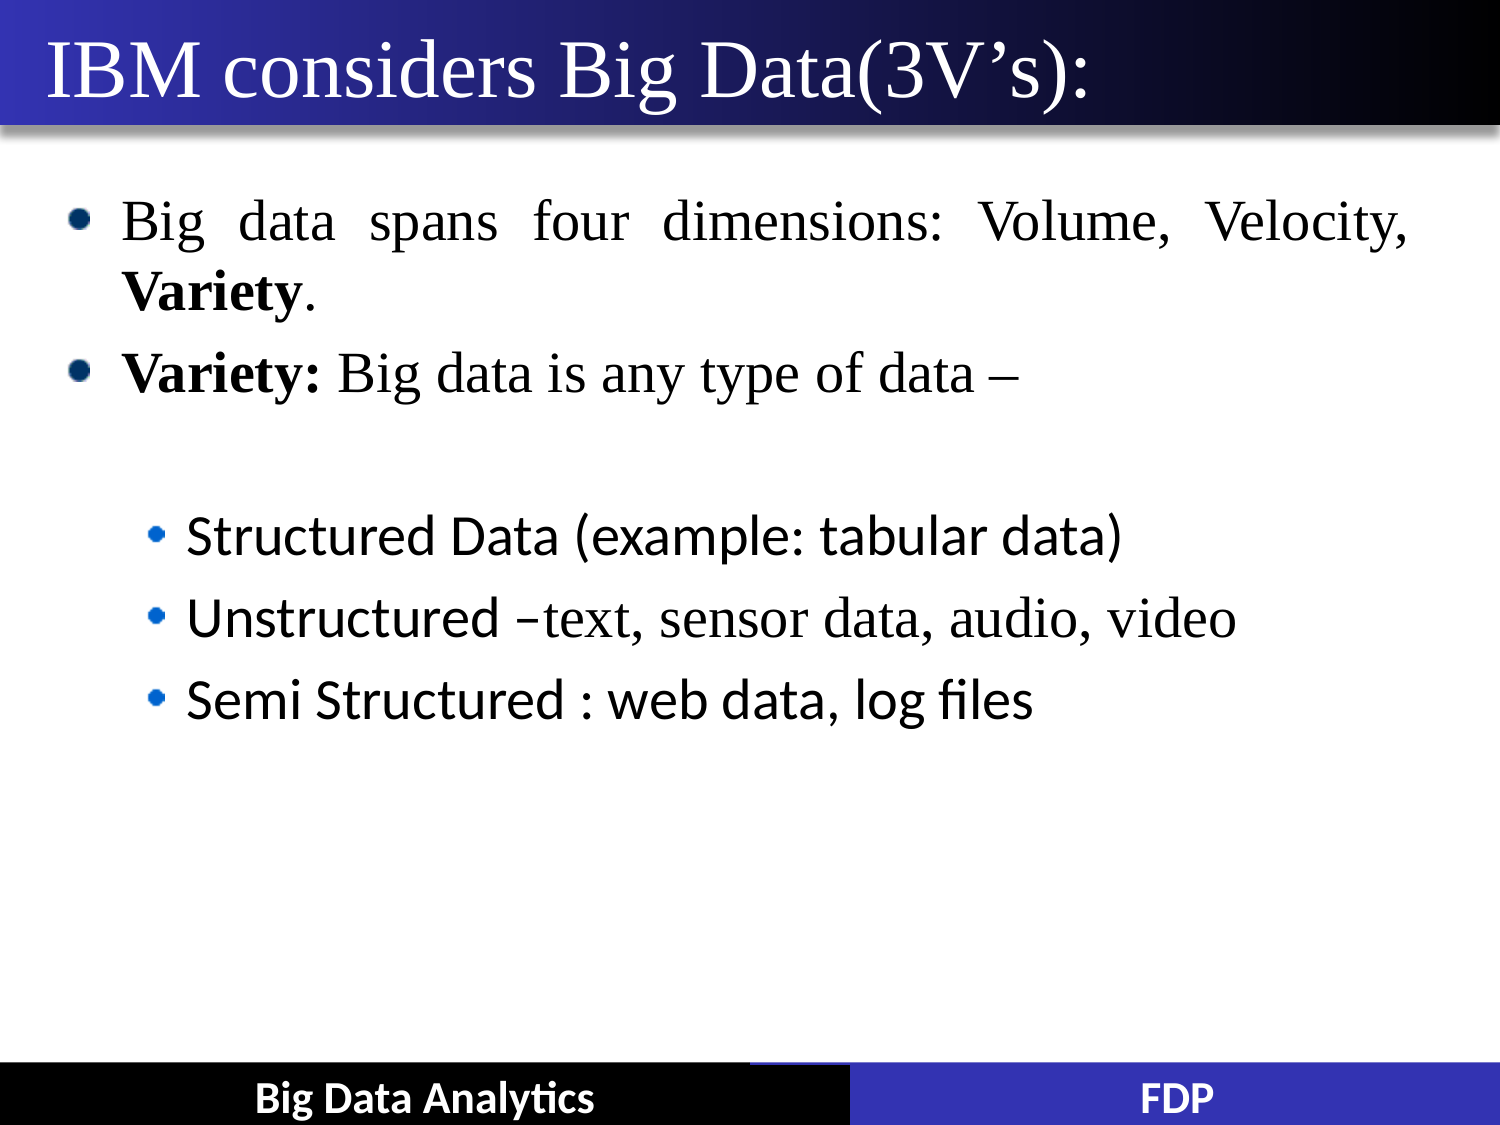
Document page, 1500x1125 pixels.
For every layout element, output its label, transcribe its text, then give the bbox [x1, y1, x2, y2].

title IBM considers Big Data(3V’s): [0, 0, 1212, 129]
text_box Big Data Analytics [0, 1065, 850, 1125]
picture [140, 601, 165, 627]
list Big data spans four dimensions: Volume, Velocity, Variety. Variety: Big data is any type of data – Structured Data (example: tabular data) Unstructured –text, sensor data, audio, video Semi Structured : web data, log files [49, 174, 1426, 1006]
text_box FDP [854, 1065, 1500, 1125]
picture [140, 683, 165, 709]
picture [140, 520, 165, 545]
picture [65, 356, 90, 382]
picture [65, 205, 90, 230]
